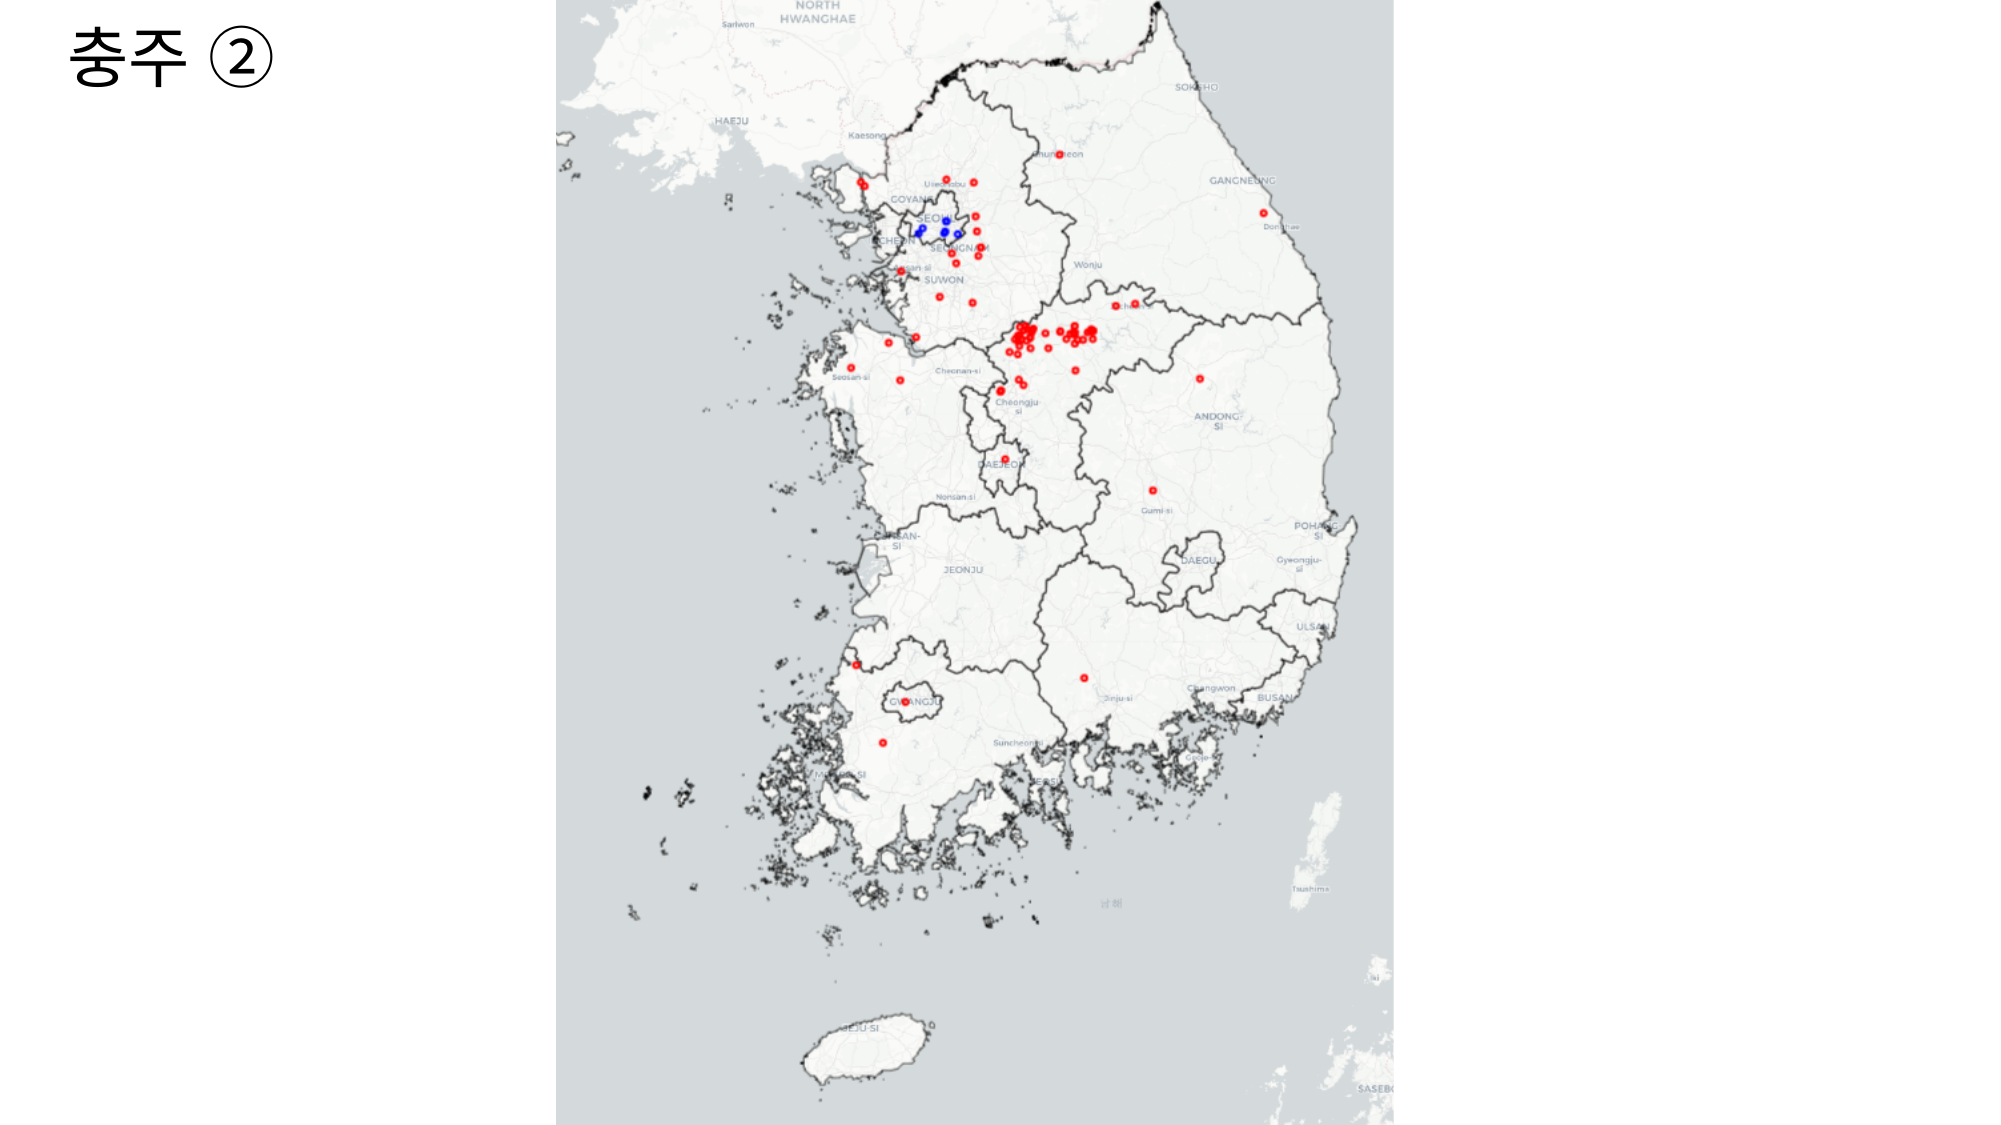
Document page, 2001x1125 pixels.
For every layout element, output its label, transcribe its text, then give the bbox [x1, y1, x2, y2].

text_box 충주 ② [52, 8, 291, 104]
picture [556, 0, 1394, 1125]
